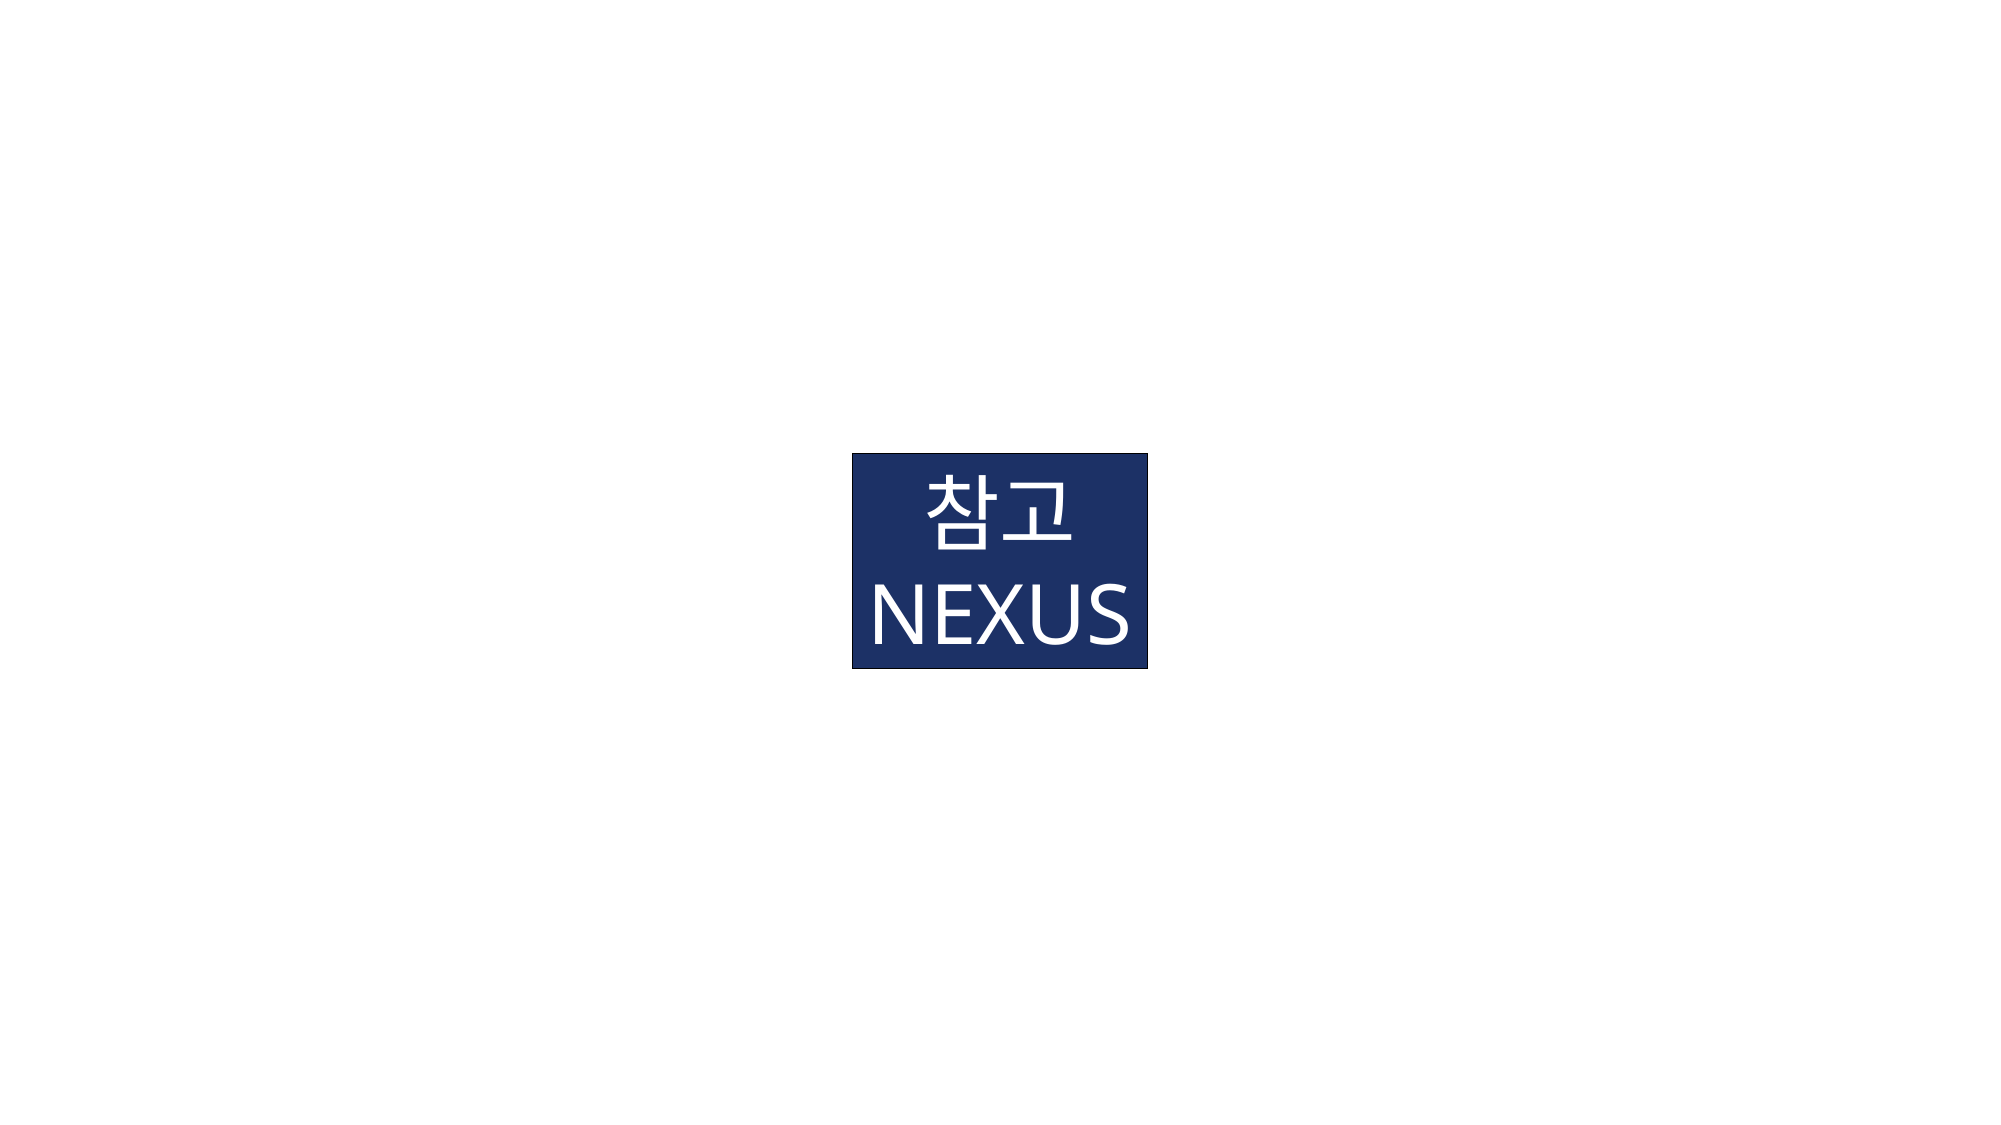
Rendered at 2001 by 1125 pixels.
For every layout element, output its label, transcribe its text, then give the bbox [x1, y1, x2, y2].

text_box 참고 NEXUS [852, 453, 1148, 669]
